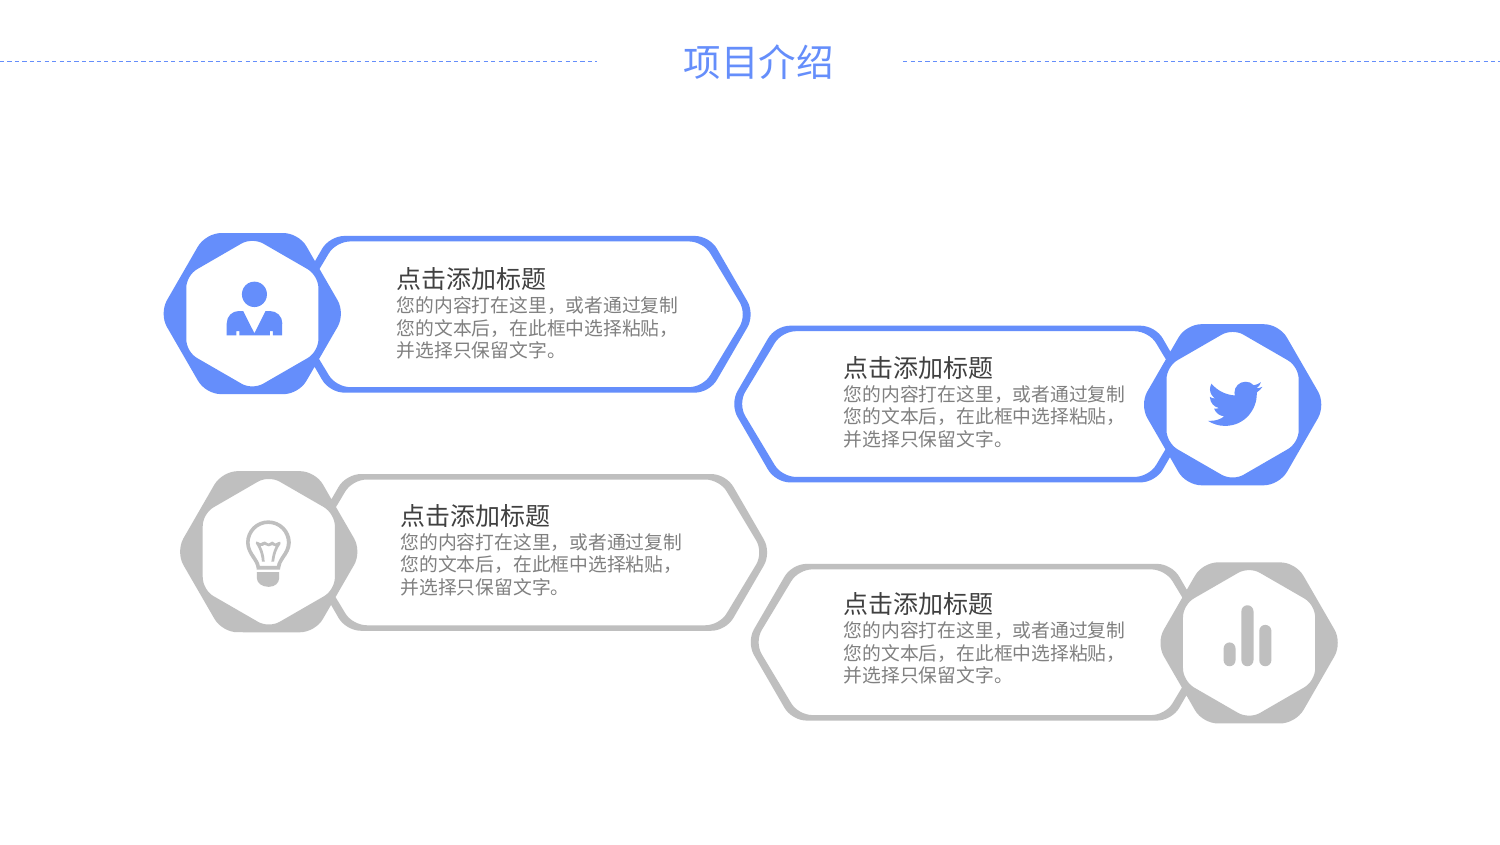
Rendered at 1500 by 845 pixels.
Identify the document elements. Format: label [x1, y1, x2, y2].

text_box [163, 233, 751, 421]
text_box [750, 562, 1338, 746]
text_box [180, 471, 768, 653]
text_box [734, 324, 1322, 510]
